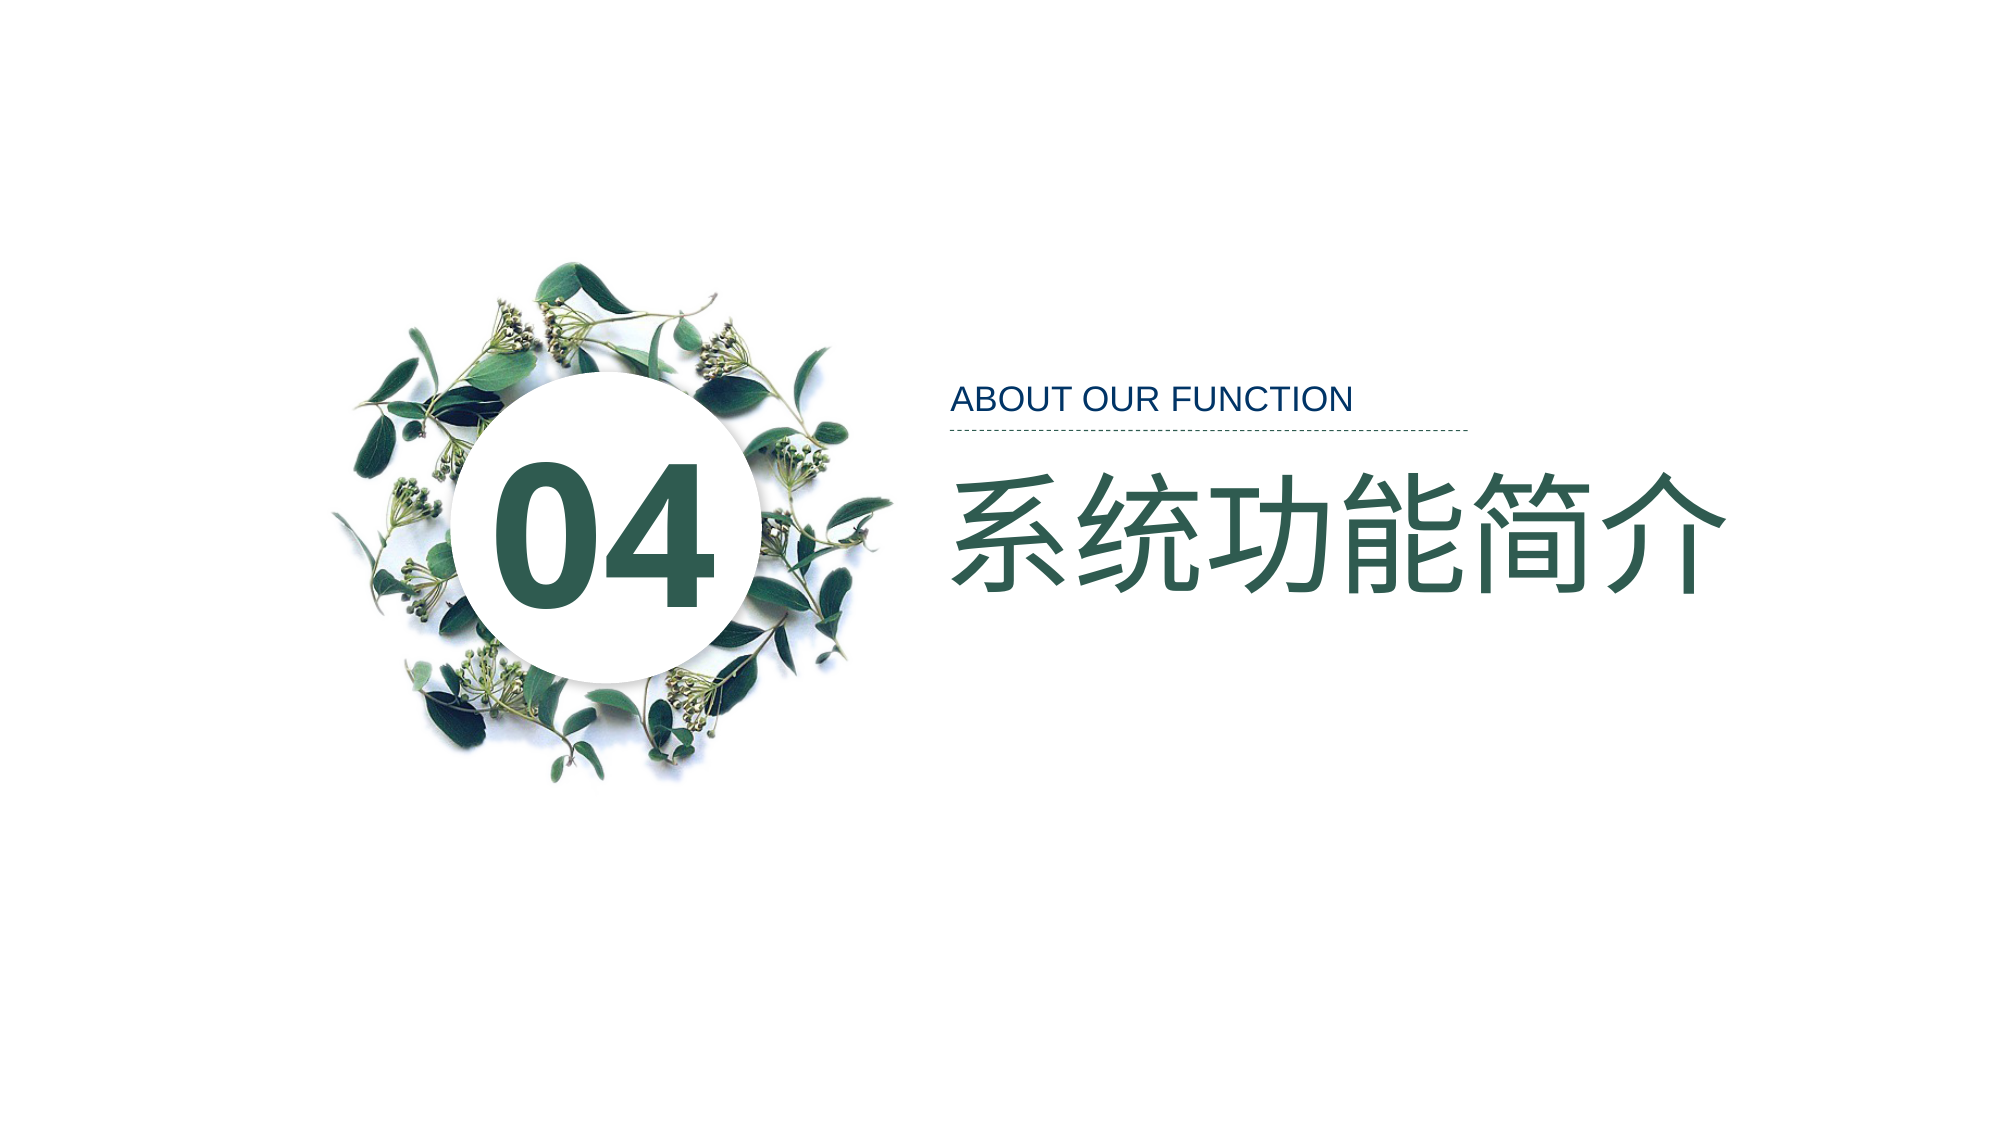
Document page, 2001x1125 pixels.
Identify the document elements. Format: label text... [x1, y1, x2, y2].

text_box 系统功能简介 [958, 444, 1851, 617]
text_box ABOUT OUR FUNCTION [958, 359, 1652, 426]
picture [262, 242, 958, 800]
